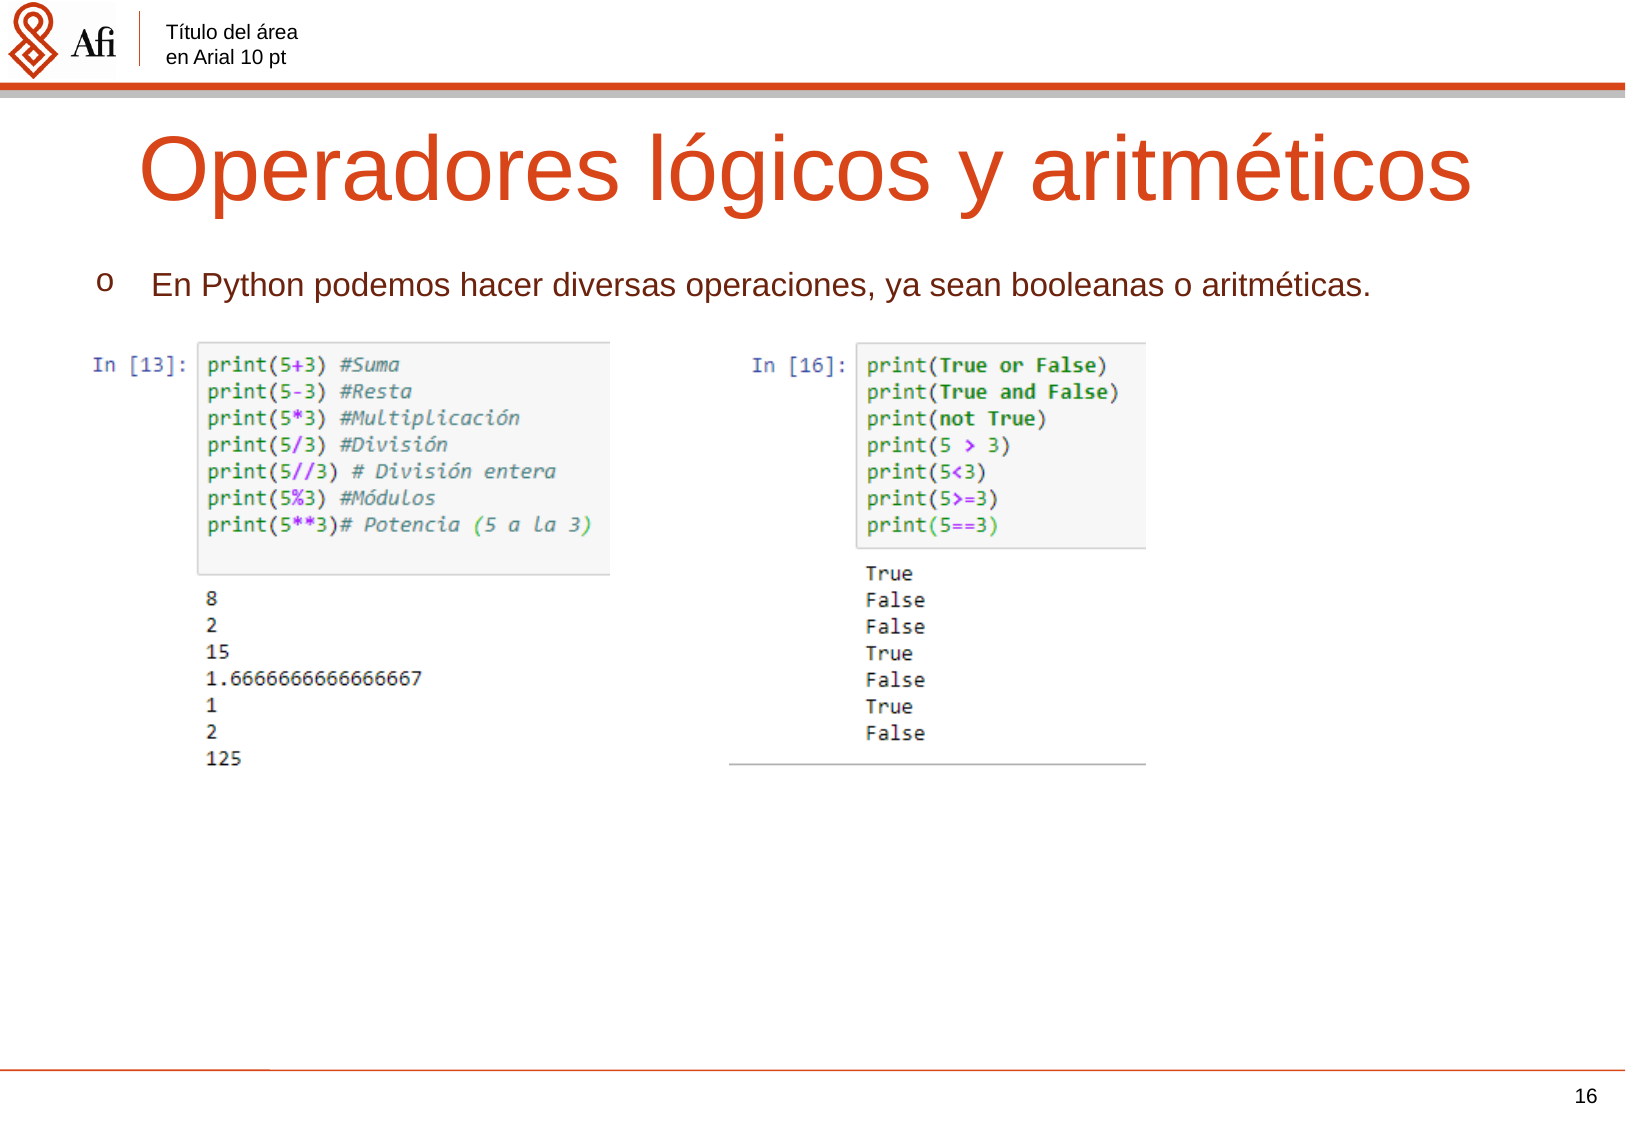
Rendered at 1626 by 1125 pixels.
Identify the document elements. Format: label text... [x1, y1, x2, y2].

title Operadores lógicos y aritméticos [80, 101, 1534, 255]
slide_number 16 [1438, 1074, 1613, 1125]
picture [729, 338, 1146, 768]
list En Python podemos hacer diversas operaciones, ya sean booleanas o aritméticas. [80, 255, 1545, 858]
picture [79, 339, 611, 786]
picture [8, 2, 116, 79]
